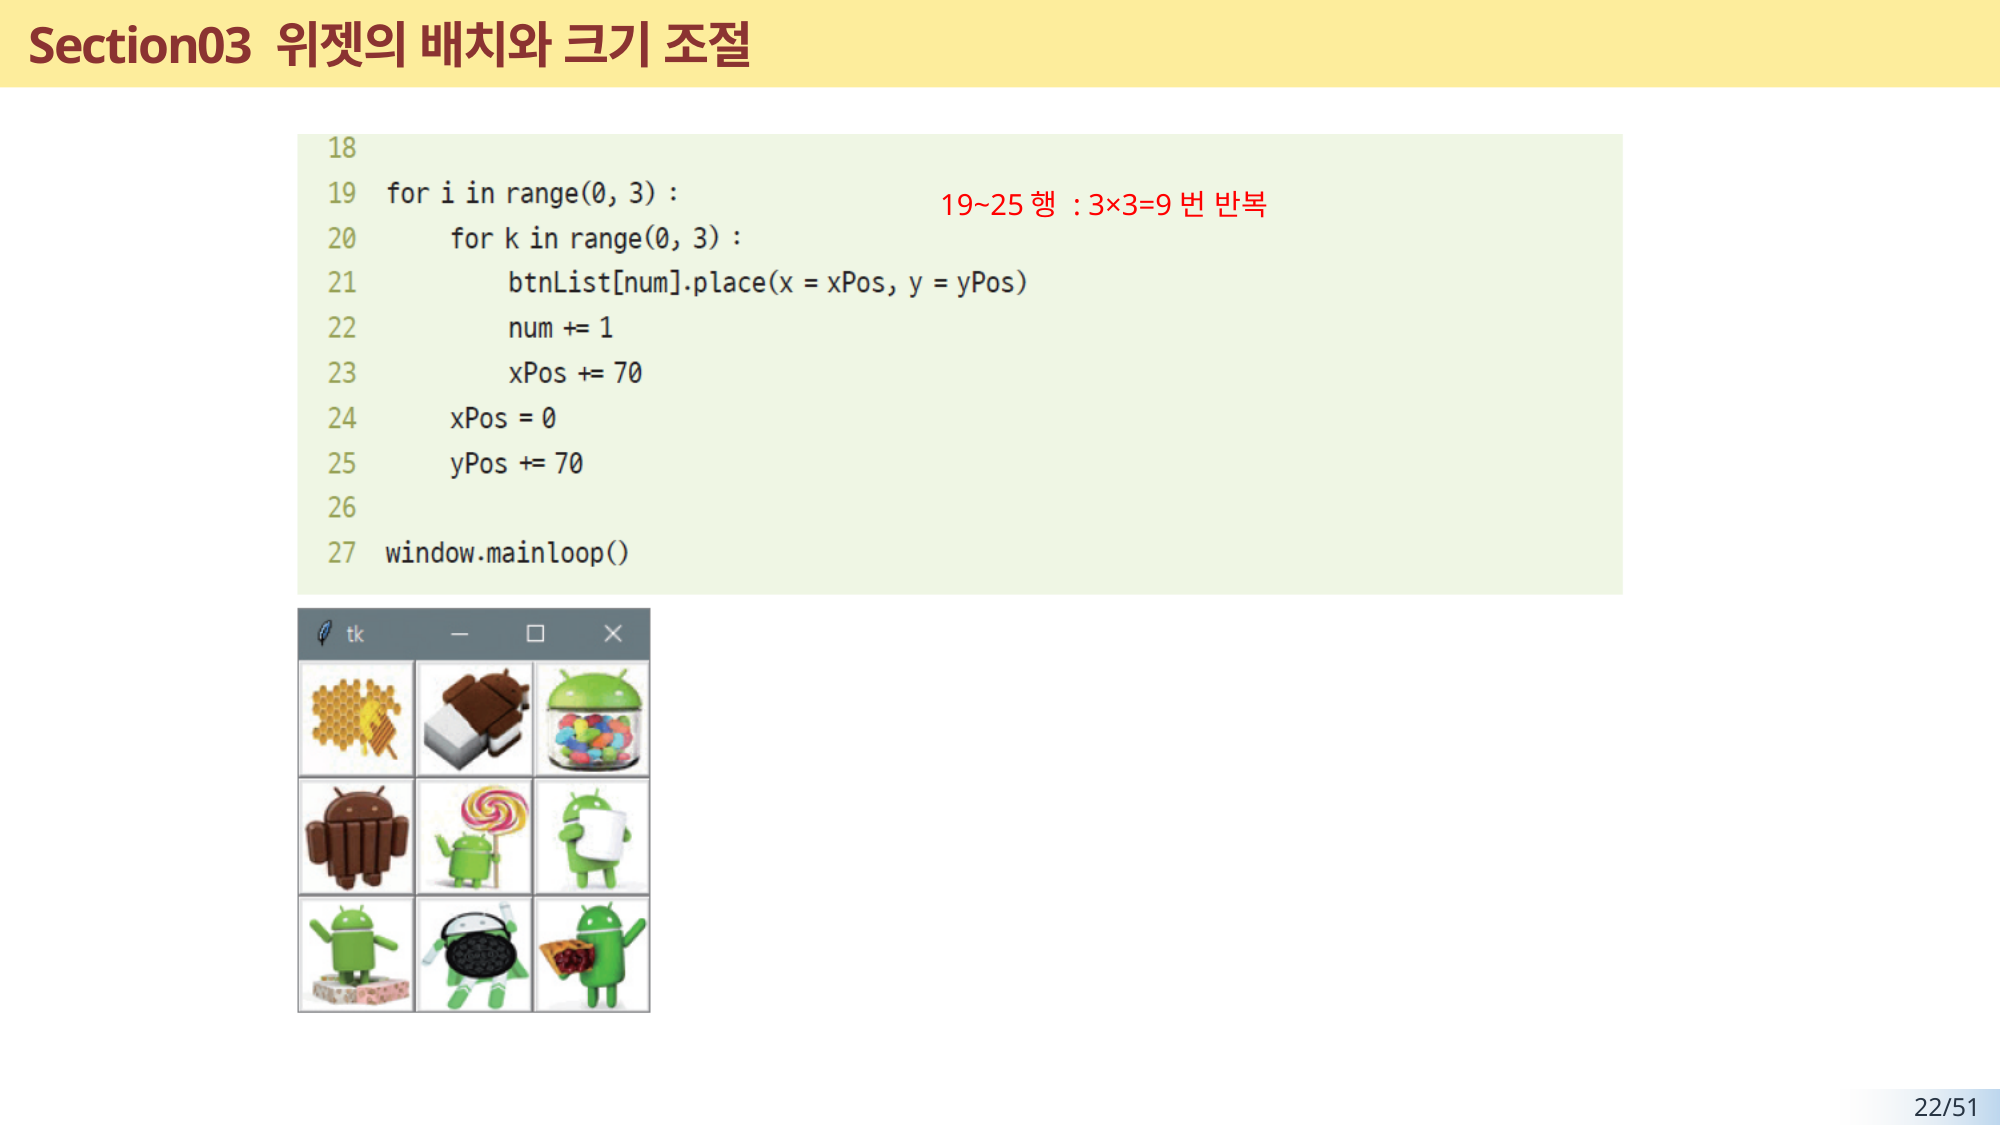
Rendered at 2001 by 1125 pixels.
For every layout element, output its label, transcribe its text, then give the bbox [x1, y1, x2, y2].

title Section03 위젯의 배치와 크기 조절 [13, 8, 1717, 87]
picture [291, 134, 1639, 1017]
